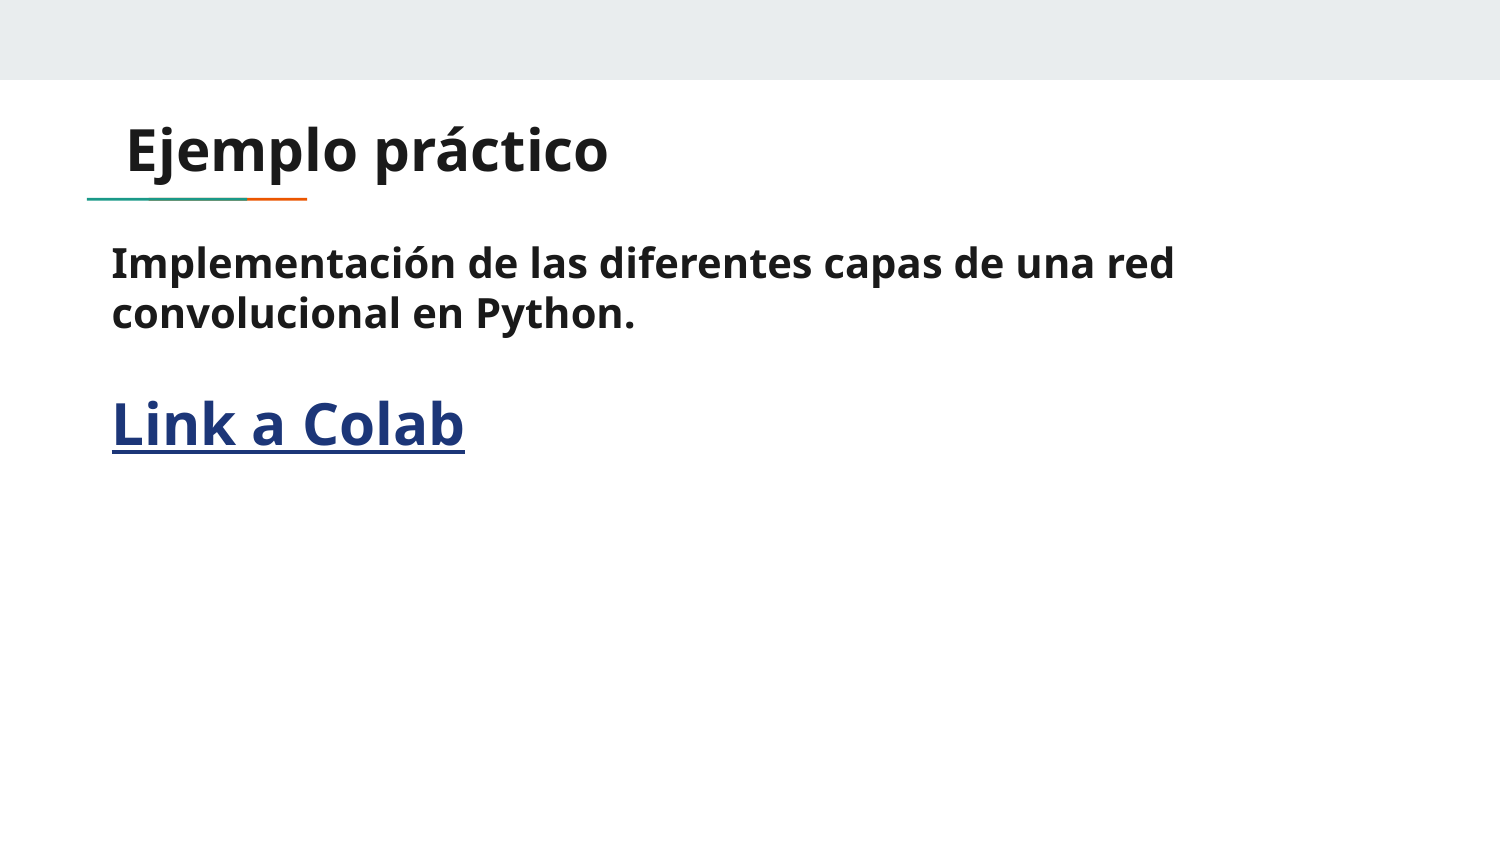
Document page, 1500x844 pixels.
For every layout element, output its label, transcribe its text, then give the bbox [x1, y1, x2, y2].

list Implementación de las diferentes capas de una red convolucional en Python. Link a Colab [79, 221, 1335, 547]
title Ejemplo práctico [110, 97, 849, 186]
